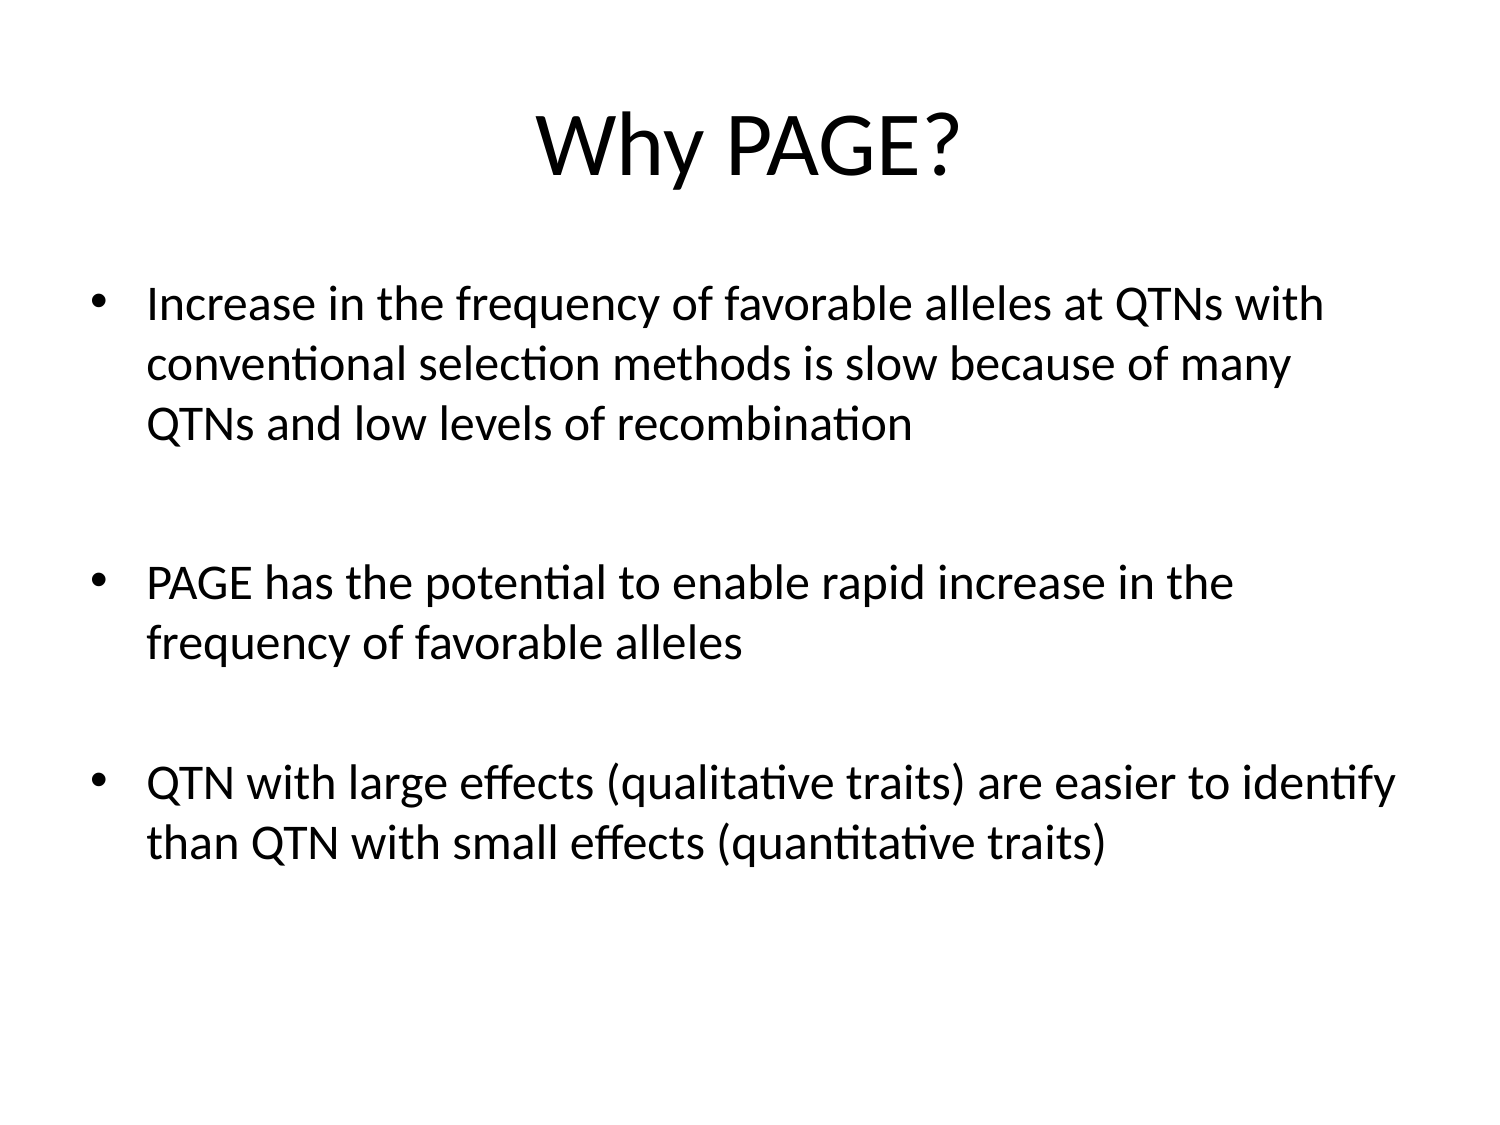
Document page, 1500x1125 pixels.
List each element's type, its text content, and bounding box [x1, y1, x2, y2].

title Why PAGE? [75, 45, 1425, 233]
list Increase in the frequency of favorable alleles at QTNs with conventional selection methods is slow because of many QTNs and low levels of recombination PAGE has the potential to enable rapid increase in the frequency of favorable alleles QTN with large effects (qualitative traits) are easier to identify than QTN with small effects (quantitative traits) [75, 262, 1425, 1005]
